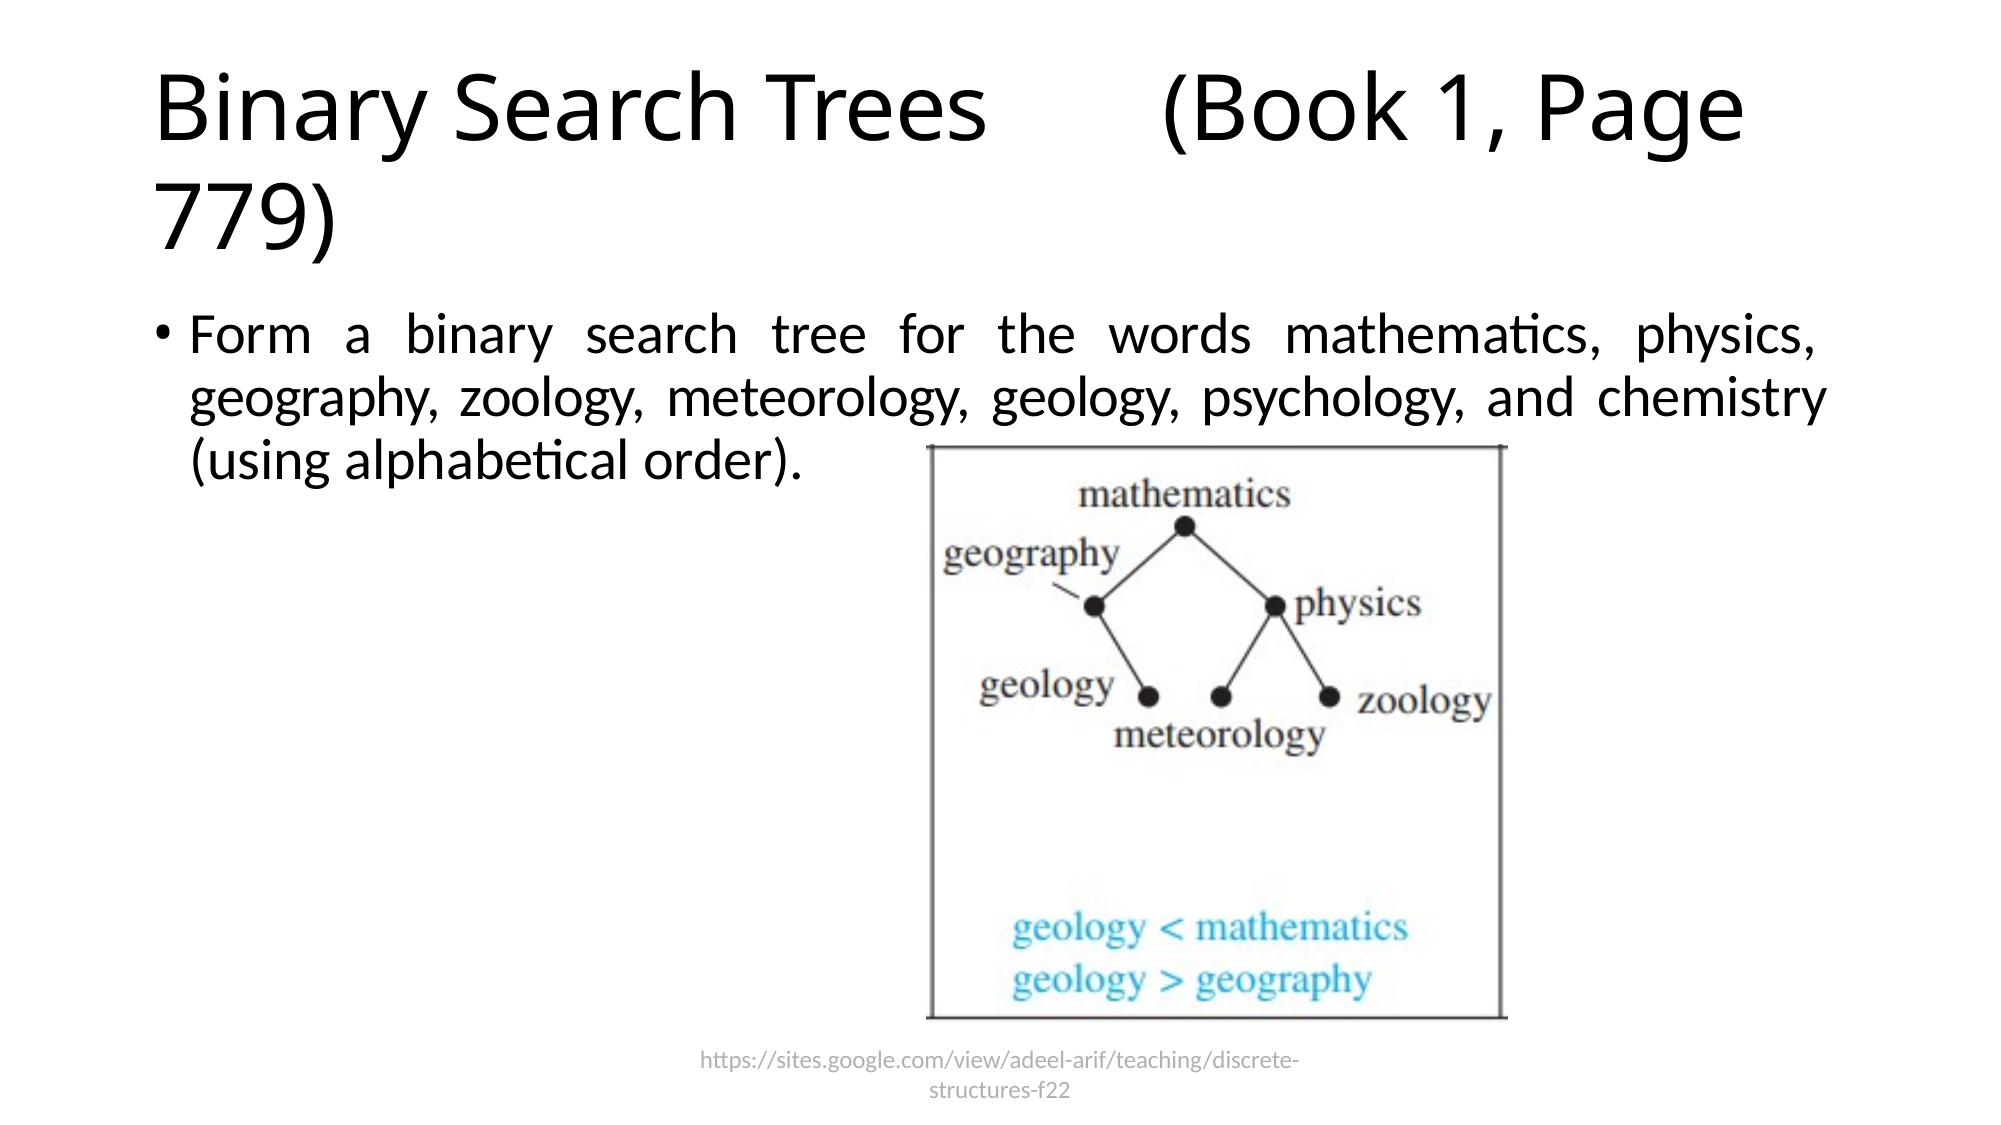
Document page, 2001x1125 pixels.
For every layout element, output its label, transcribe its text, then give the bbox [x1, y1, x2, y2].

picture [926, 444, 1508, 1022]
text_box Form a binary search tree for the words mathematics, physics, geography, zoology, meteorology, geology, psychology, and chemistry (using alphabetical order). [150, 294, 1850, 492]
title Binary Search Trees (Book 1, Page 779) [150, 46, 1848, 269]
footer https://sites.google.com/view/adeel-arif/teaching/discrete- structures-f22 [694, 748, 1306, 1125]
